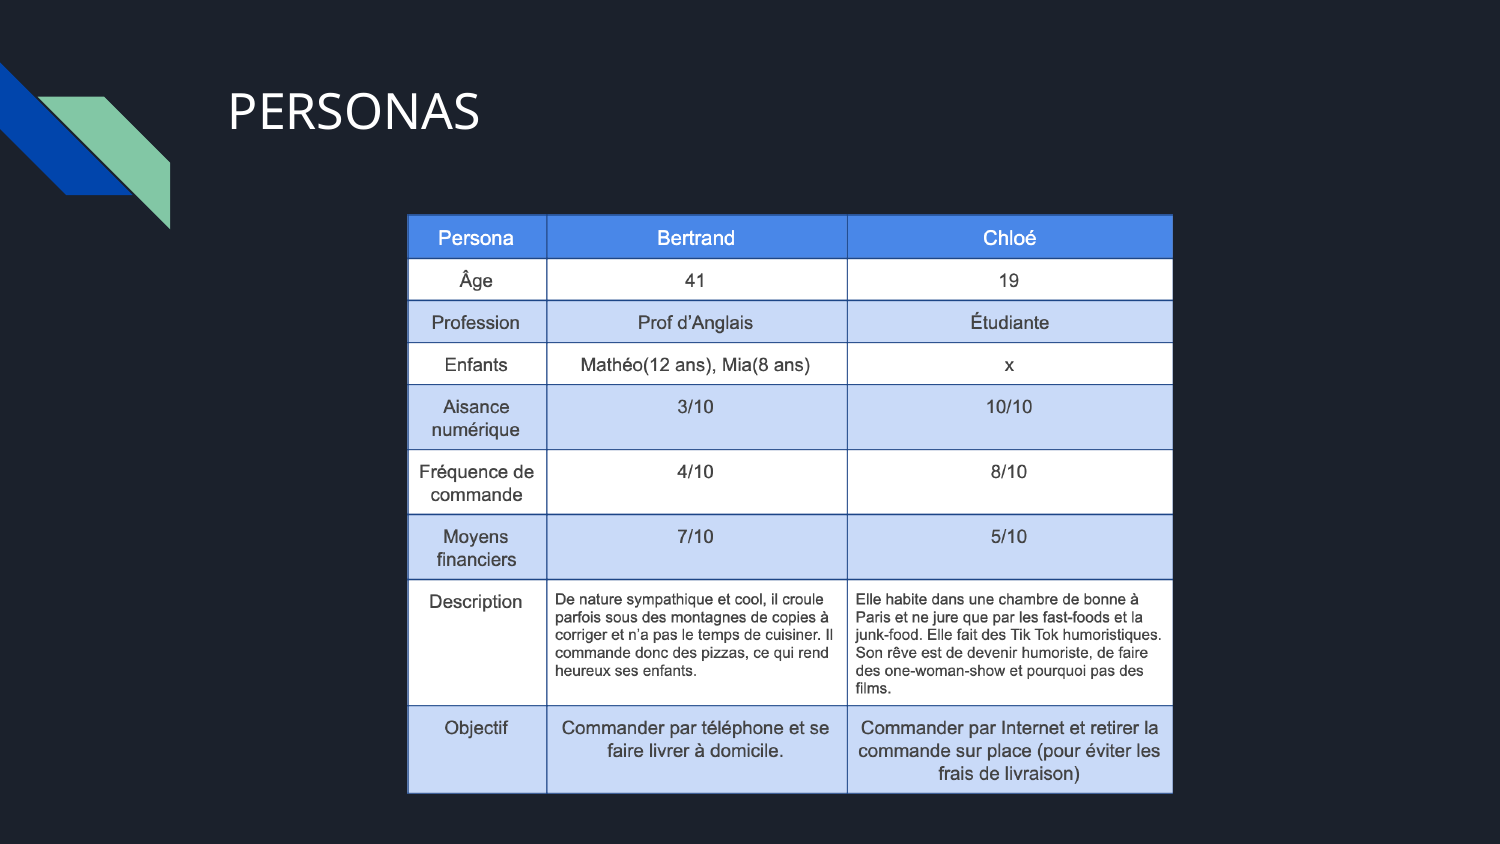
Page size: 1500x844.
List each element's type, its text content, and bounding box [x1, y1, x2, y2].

title PERSONAS [212, 64, 1368, 215]
picture [407, 214, 1174, 794]
